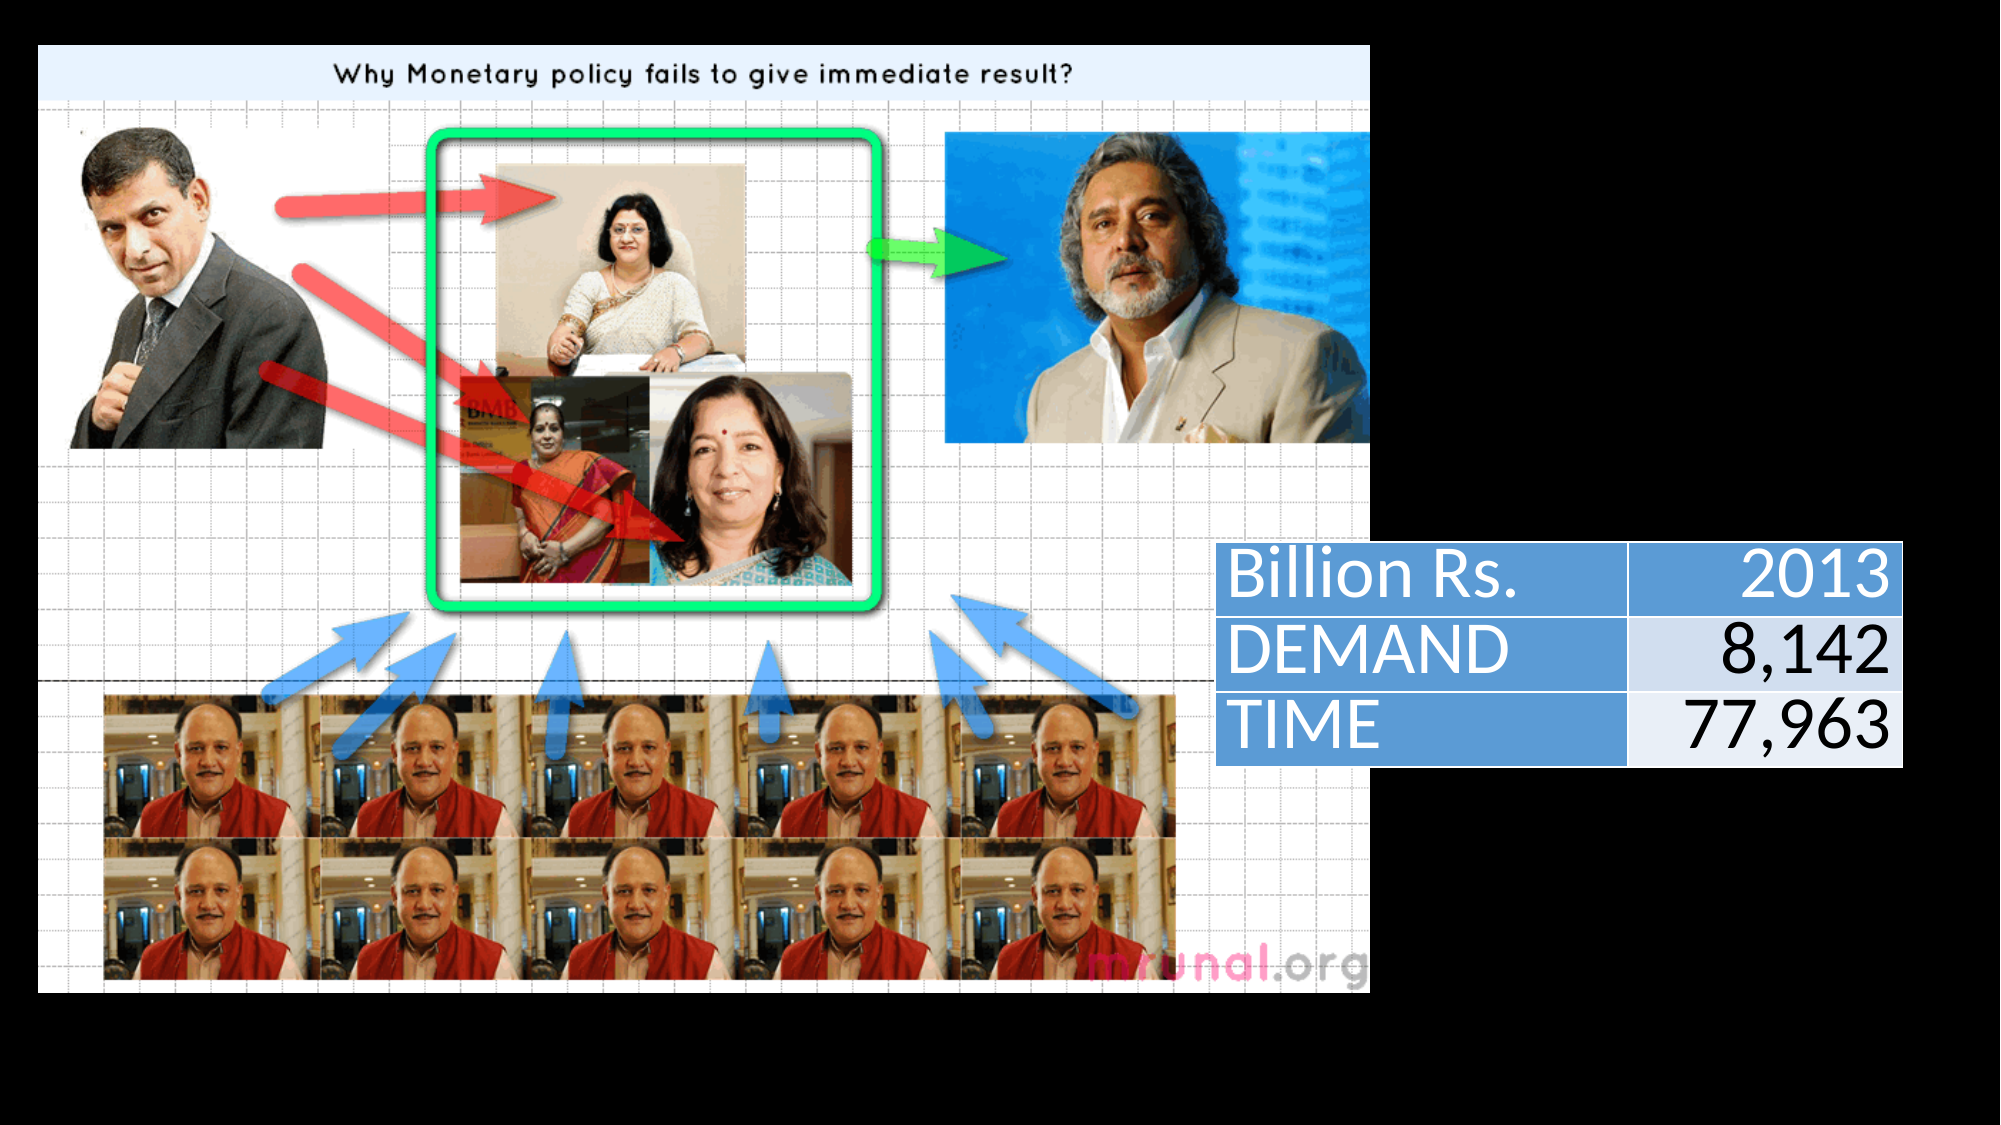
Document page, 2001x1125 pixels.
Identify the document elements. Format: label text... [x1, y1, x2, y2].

table_header 2013 [1629, 543, 1902, 616]
table_header Billion Rs. [1376, 543, 1627, 616]
table_cell TIME [1376, 693, 1627, 766]
picture [37, 45, 1370, 993]
table_cell DEMAND [1376, 618, 1627, 691]
table_cell 77,963 [1629, 693, 1902, 766]
table_cell 8,142 [1629, 618, 1902, 691]
